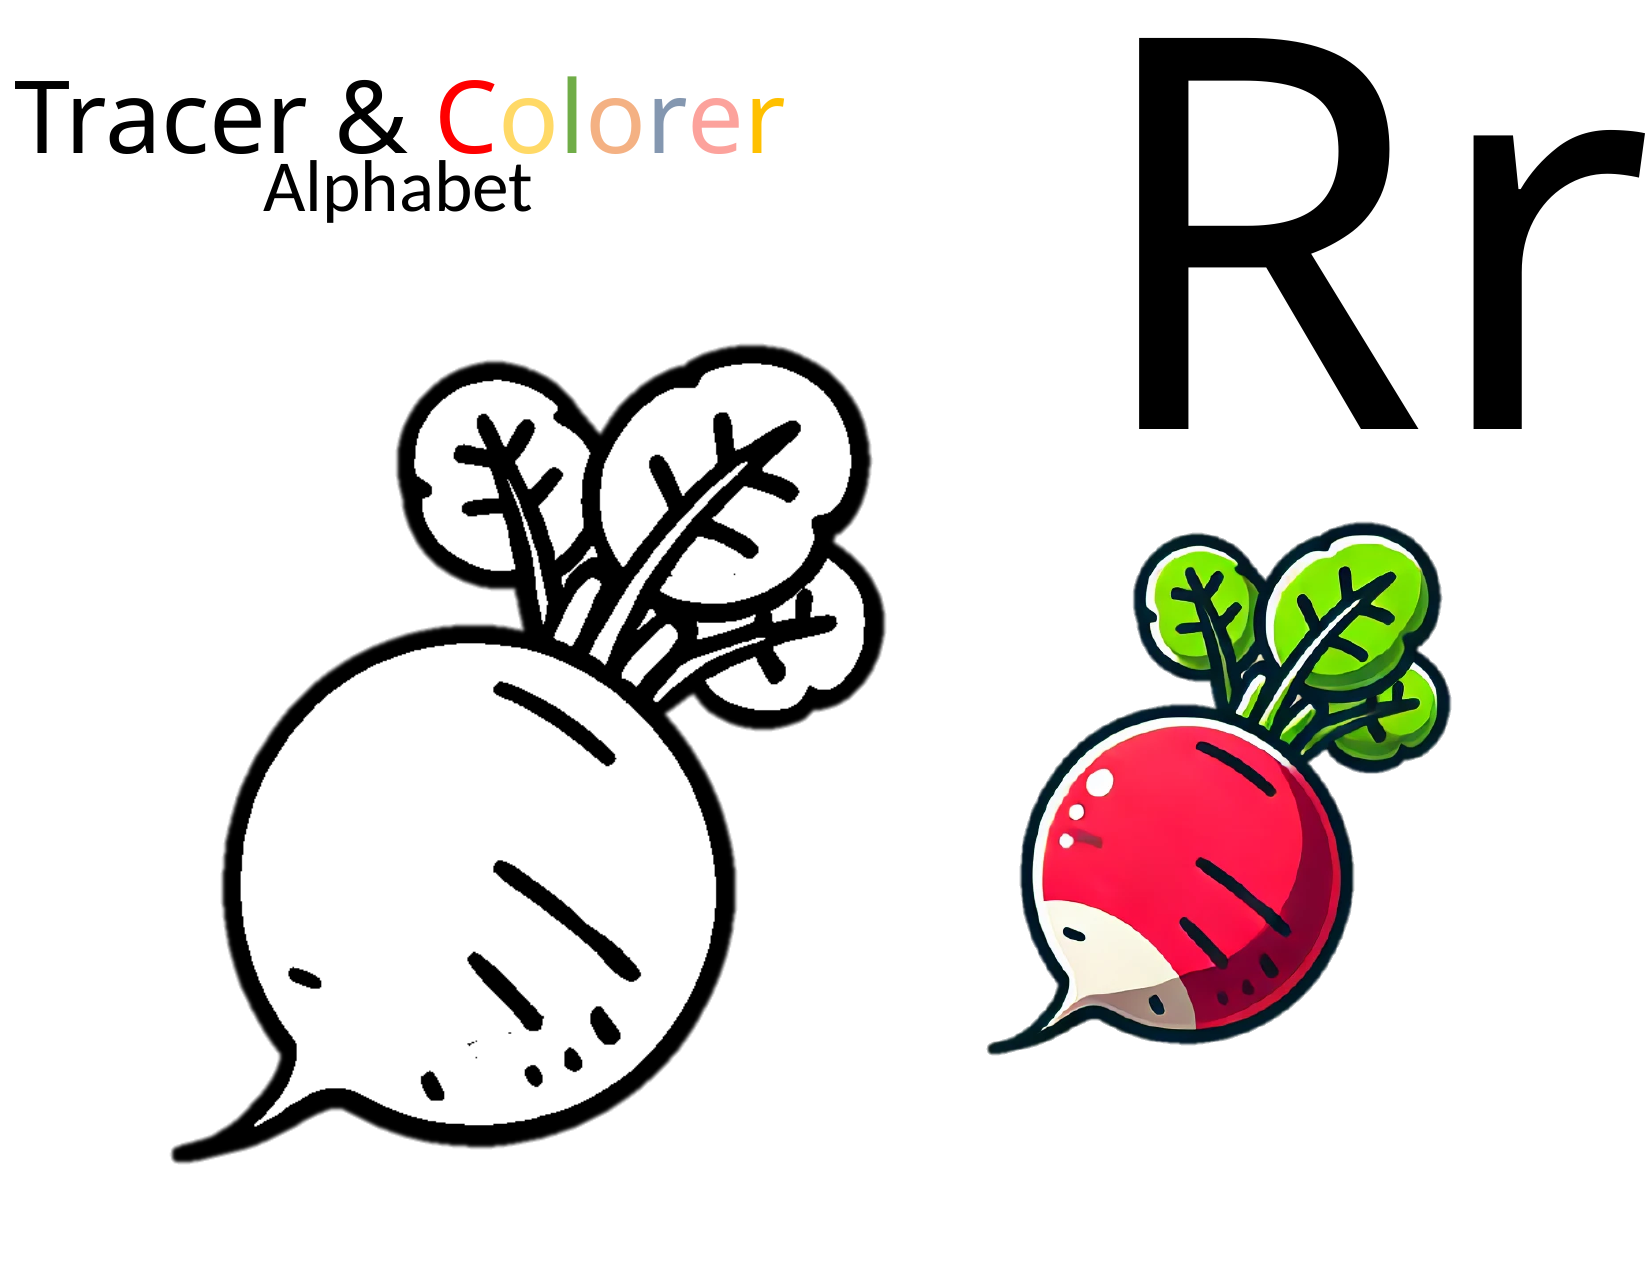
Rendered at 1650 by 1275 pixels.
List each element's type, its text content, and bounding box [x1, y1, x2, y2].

picture [0, 111, 1650, 1275]
text_box Tracer & Colorer [0, 45, 964, 111]
text_box Rr [1071, 0, 1650, 370]
